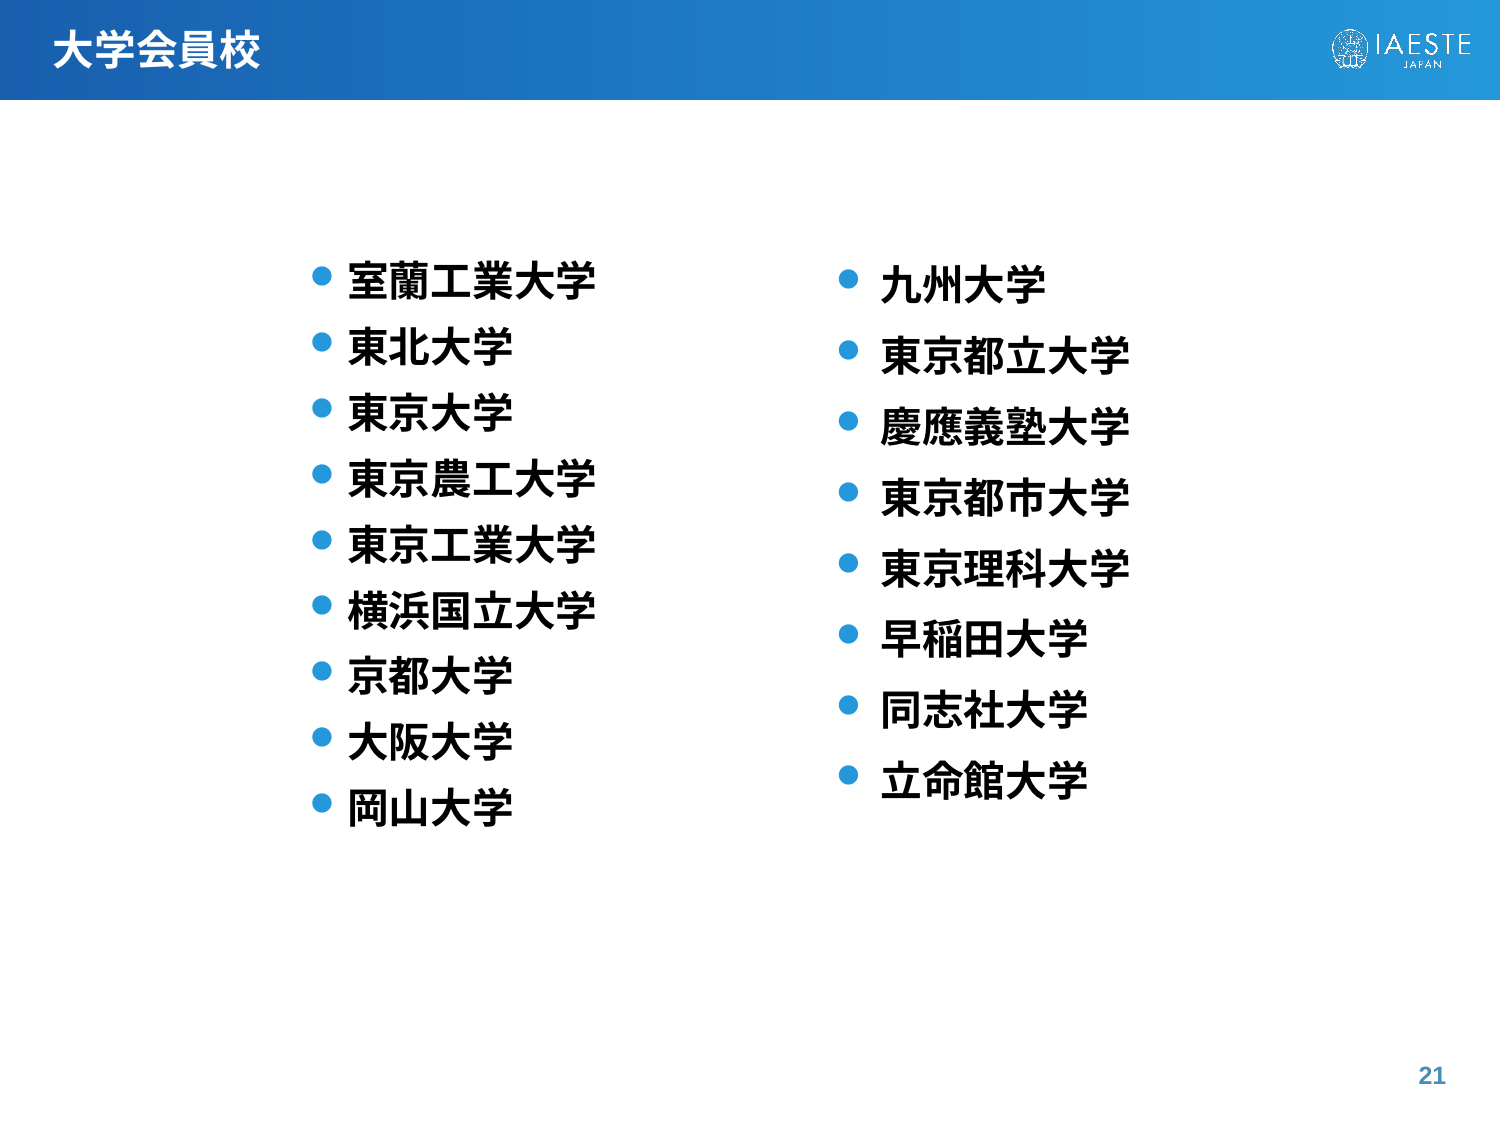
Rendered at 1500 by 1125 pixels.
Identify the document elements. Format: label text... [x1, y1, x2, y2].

picture [1332, 29, 1470, 71]
text_box 室蘭工業大学 東北大学 東京大学 東京農工大学 東京工業大学 横浜国立大学 京都大学 大阪大学 岡山大学 [294, 253, 731, 977]
title 大学会員校 [37, 0, 1199, 100]
slide_number 21 [1123, 1044, 1462, 1105]
text_box 九州大学 東京都立大学 慶應義塾大学 東京都市大学 東京理科大学 早稲田大学 同志社大学 立命館大学 [812, 253, 1248, 977]
